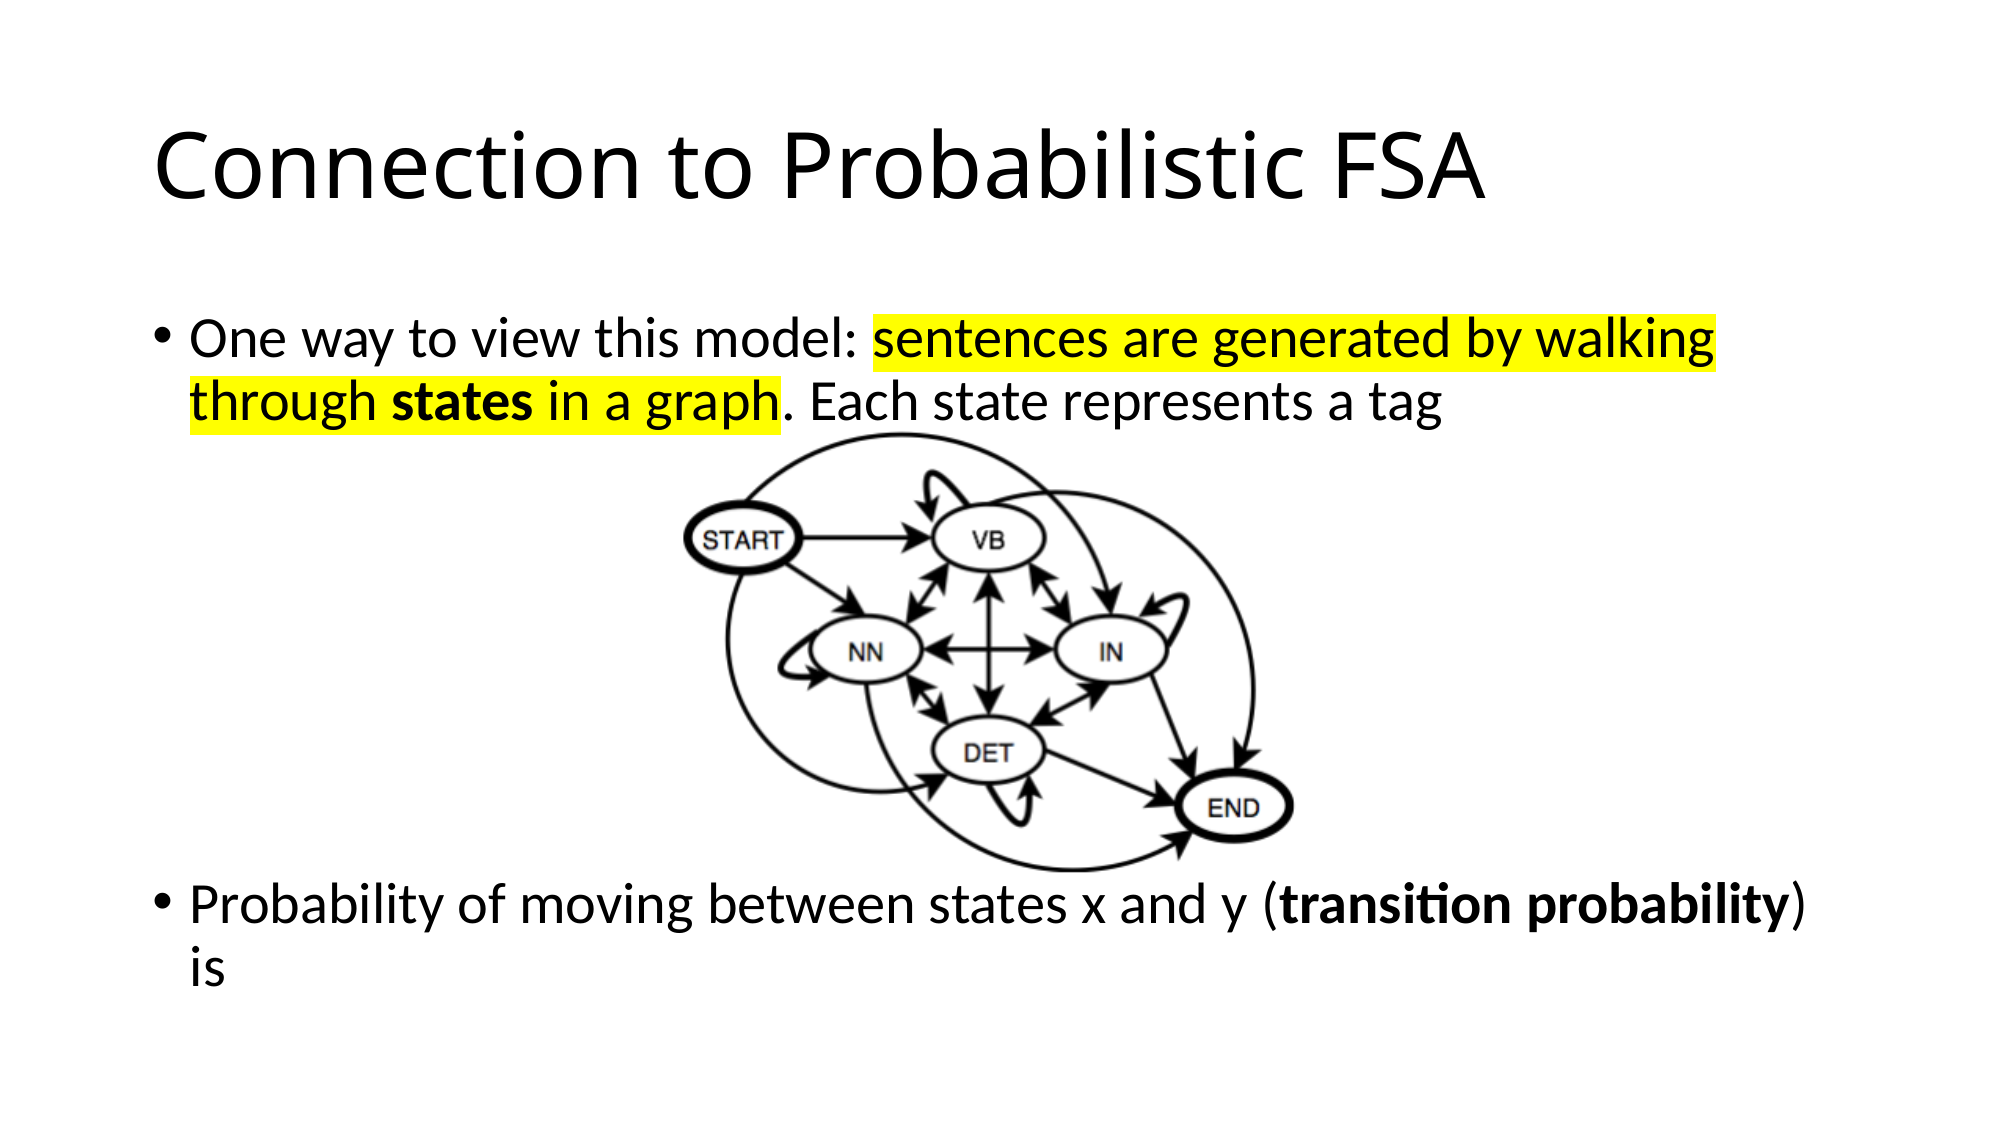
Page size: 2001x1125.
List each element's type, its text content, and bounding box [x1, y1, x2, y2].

title Connection to Probabilistic FSA [137, 59, 1863, 278]
picture [646, 397, 1305, 883]
